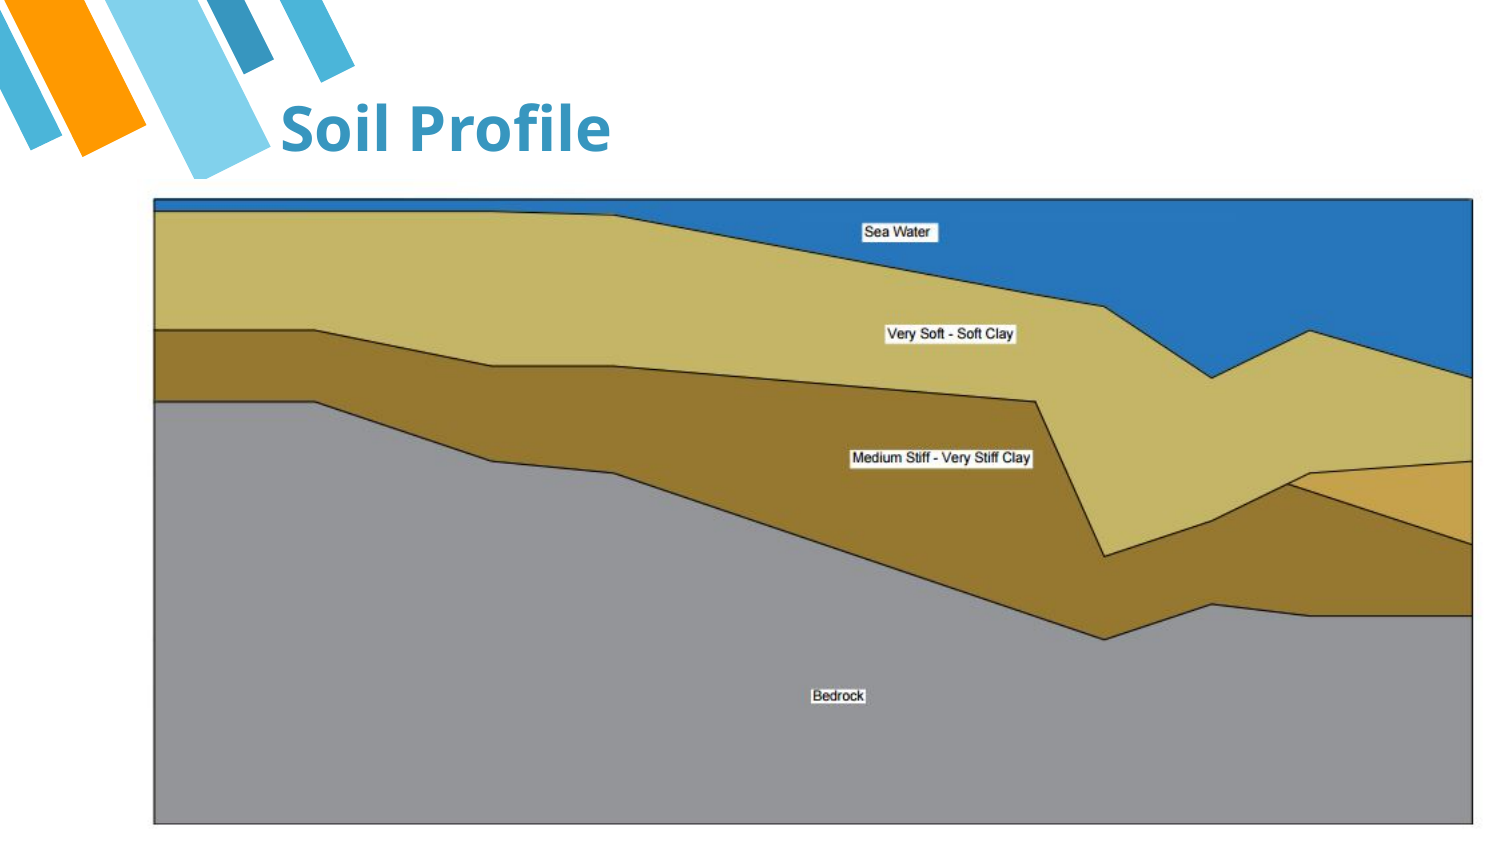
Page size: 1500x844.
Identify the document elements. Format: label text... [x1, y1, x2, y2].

text_box Soil Profile [265, 67, 1211, 177]
picture [137, 178, 1500, 844]
